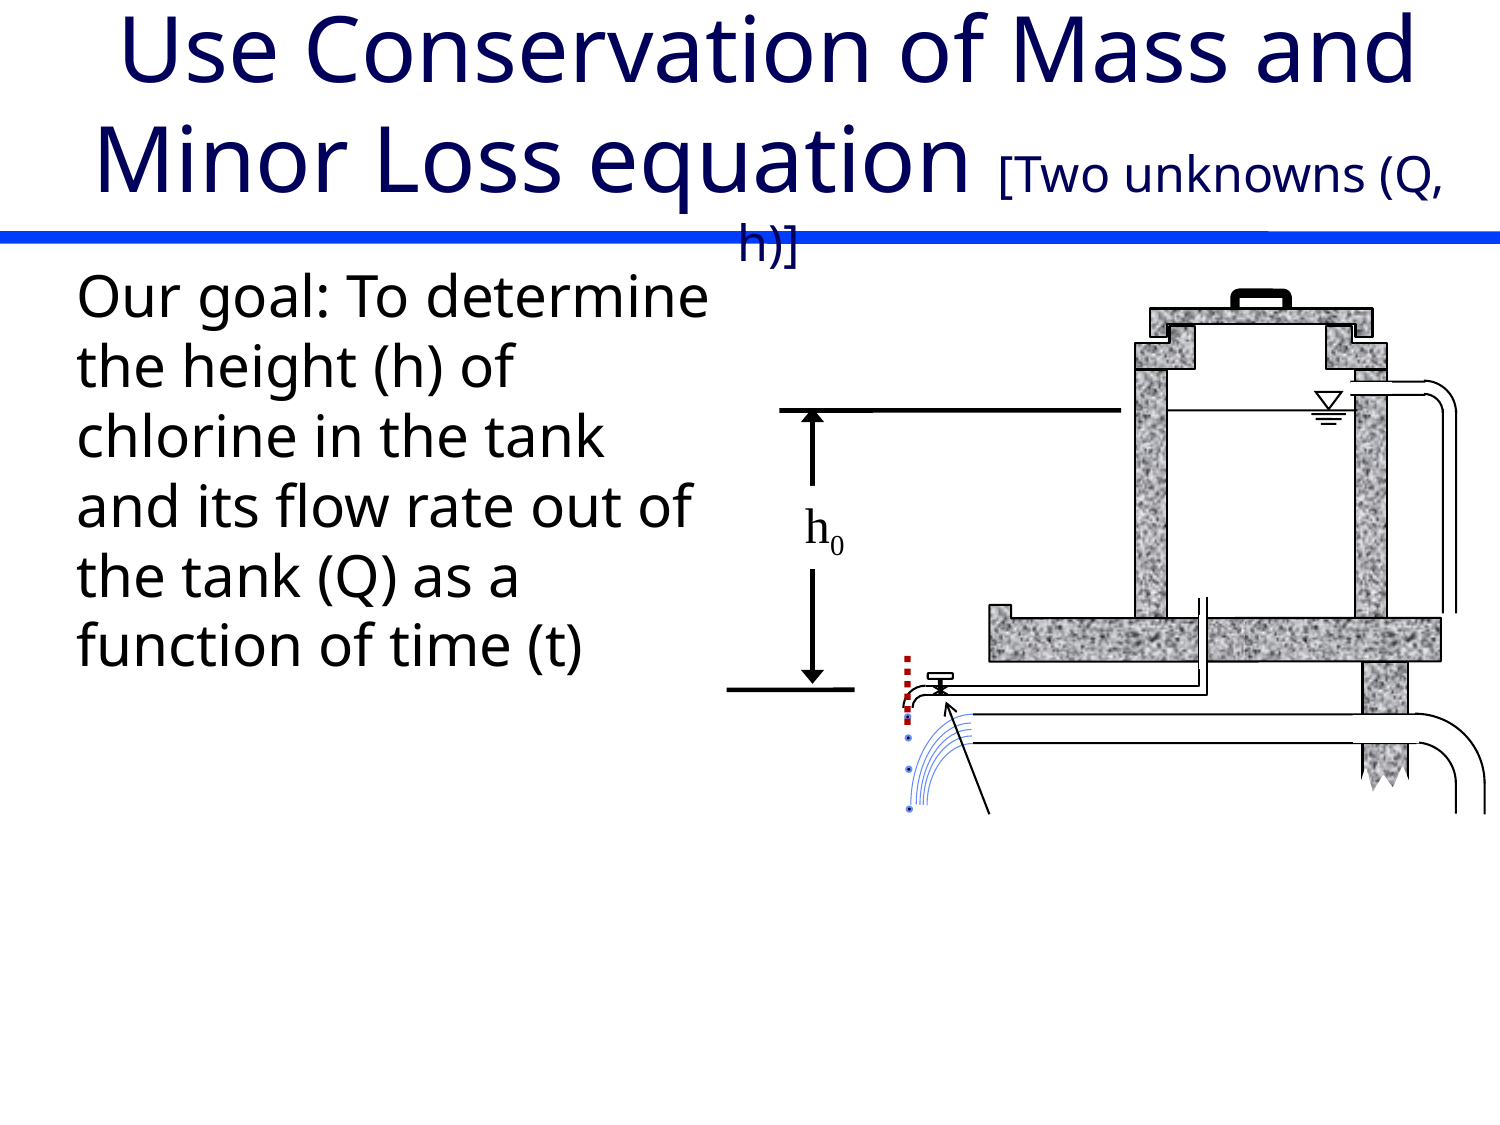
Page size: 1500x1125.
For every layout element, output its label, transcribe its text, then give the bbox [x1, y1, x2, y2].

text_box [802, 408, 823, 485]
title Use Conservation of Mass and Minor Loss equation [Two unknowns (Q, h)] [75, 37, 1463, 225]
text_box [903, 292, 1485, 815]
text_box h0 [790, 485, 860, 569]
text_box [945, 701, 990, 815]
text_box [802, 569, 823, 684]
text_box Our goal: To determine the height (h) of chlorine in the tank and its flow rate out of the tank (Q) as a function of time (t) [61, 251, 727, 686]
